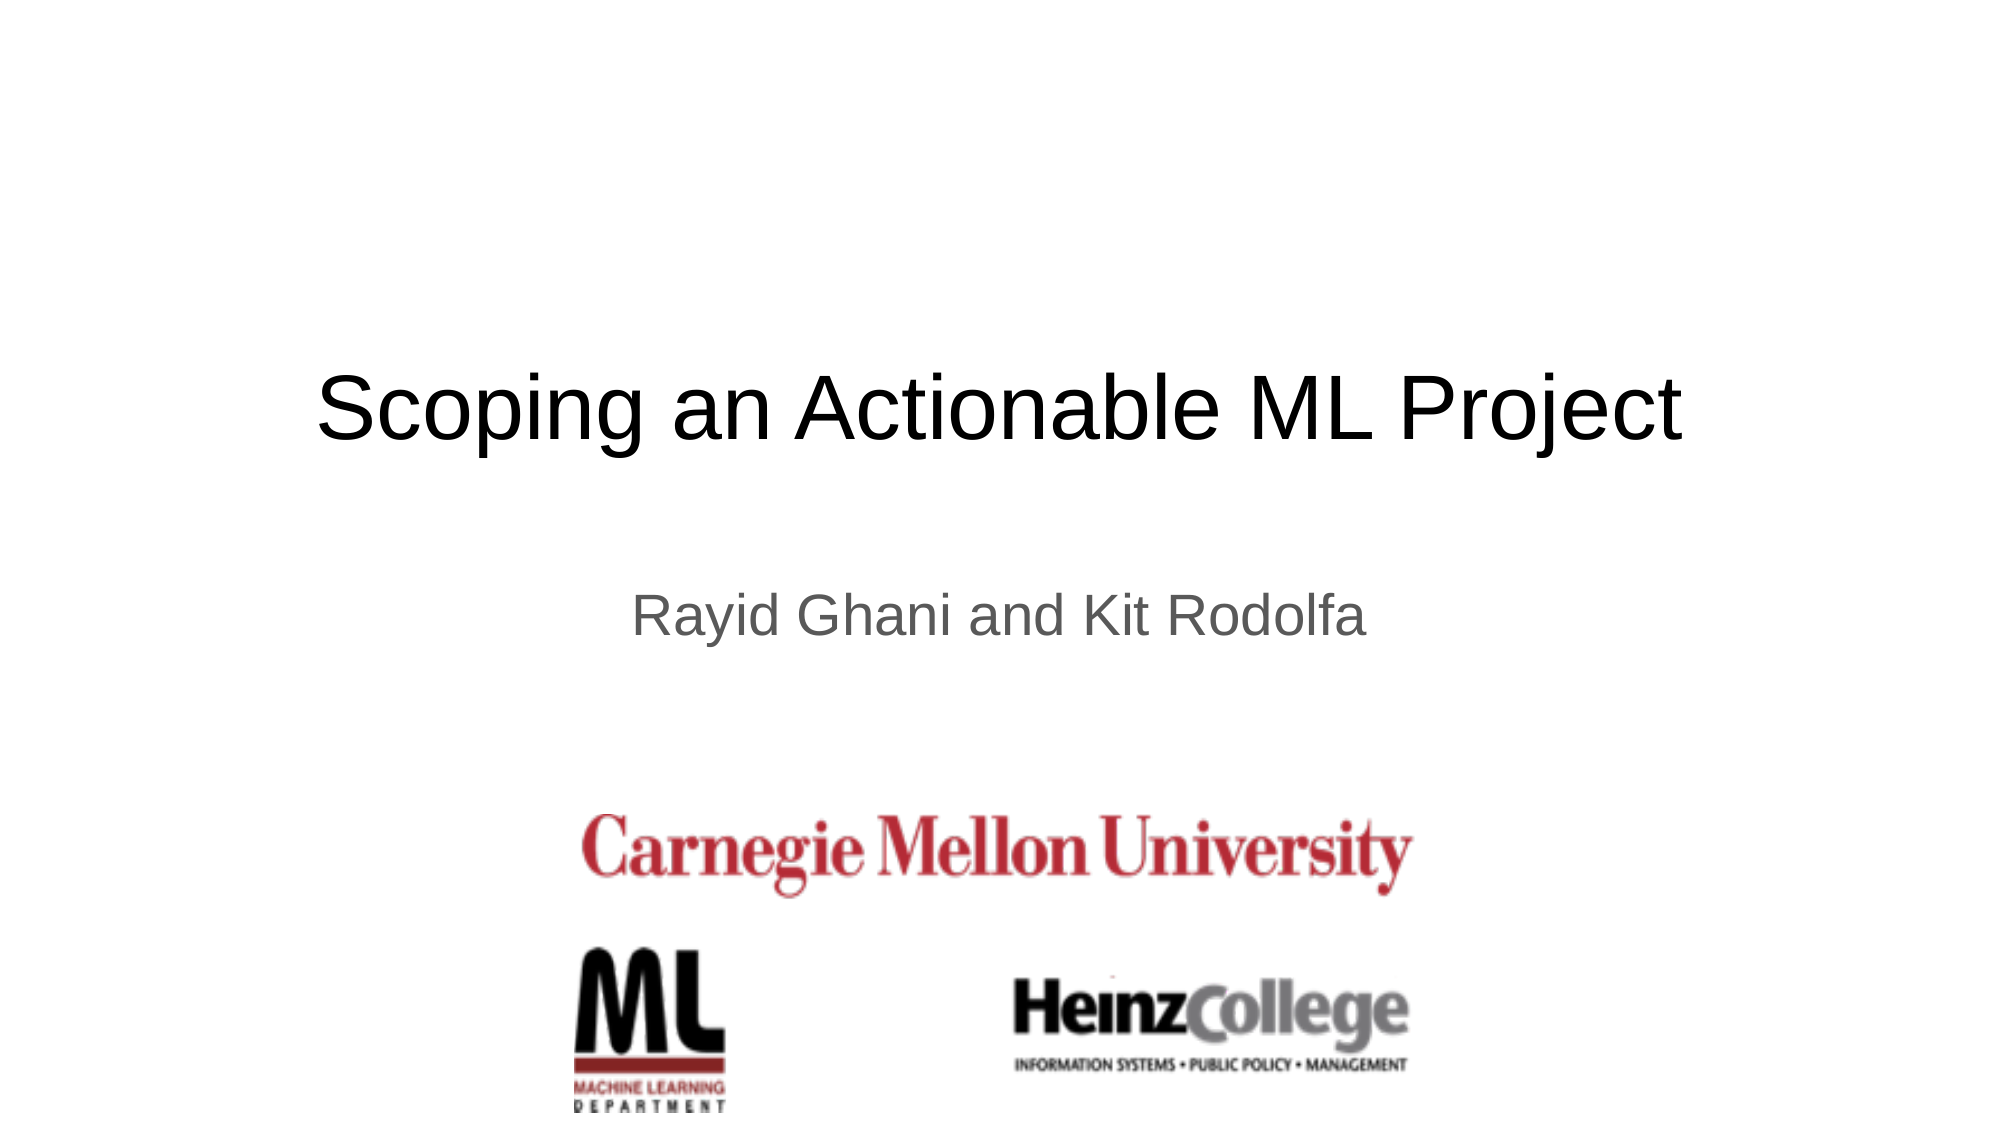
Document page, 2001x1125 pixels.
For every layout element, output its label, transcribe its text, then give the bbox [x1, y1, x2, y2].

picture [573, 814, 1427, 1113]
text_box Rayid Ghani and Kit Rodolfa [0, 562, 2000, 776]
text_box Scoping an Actionable ML Project [0, 166, 2000, 553]
